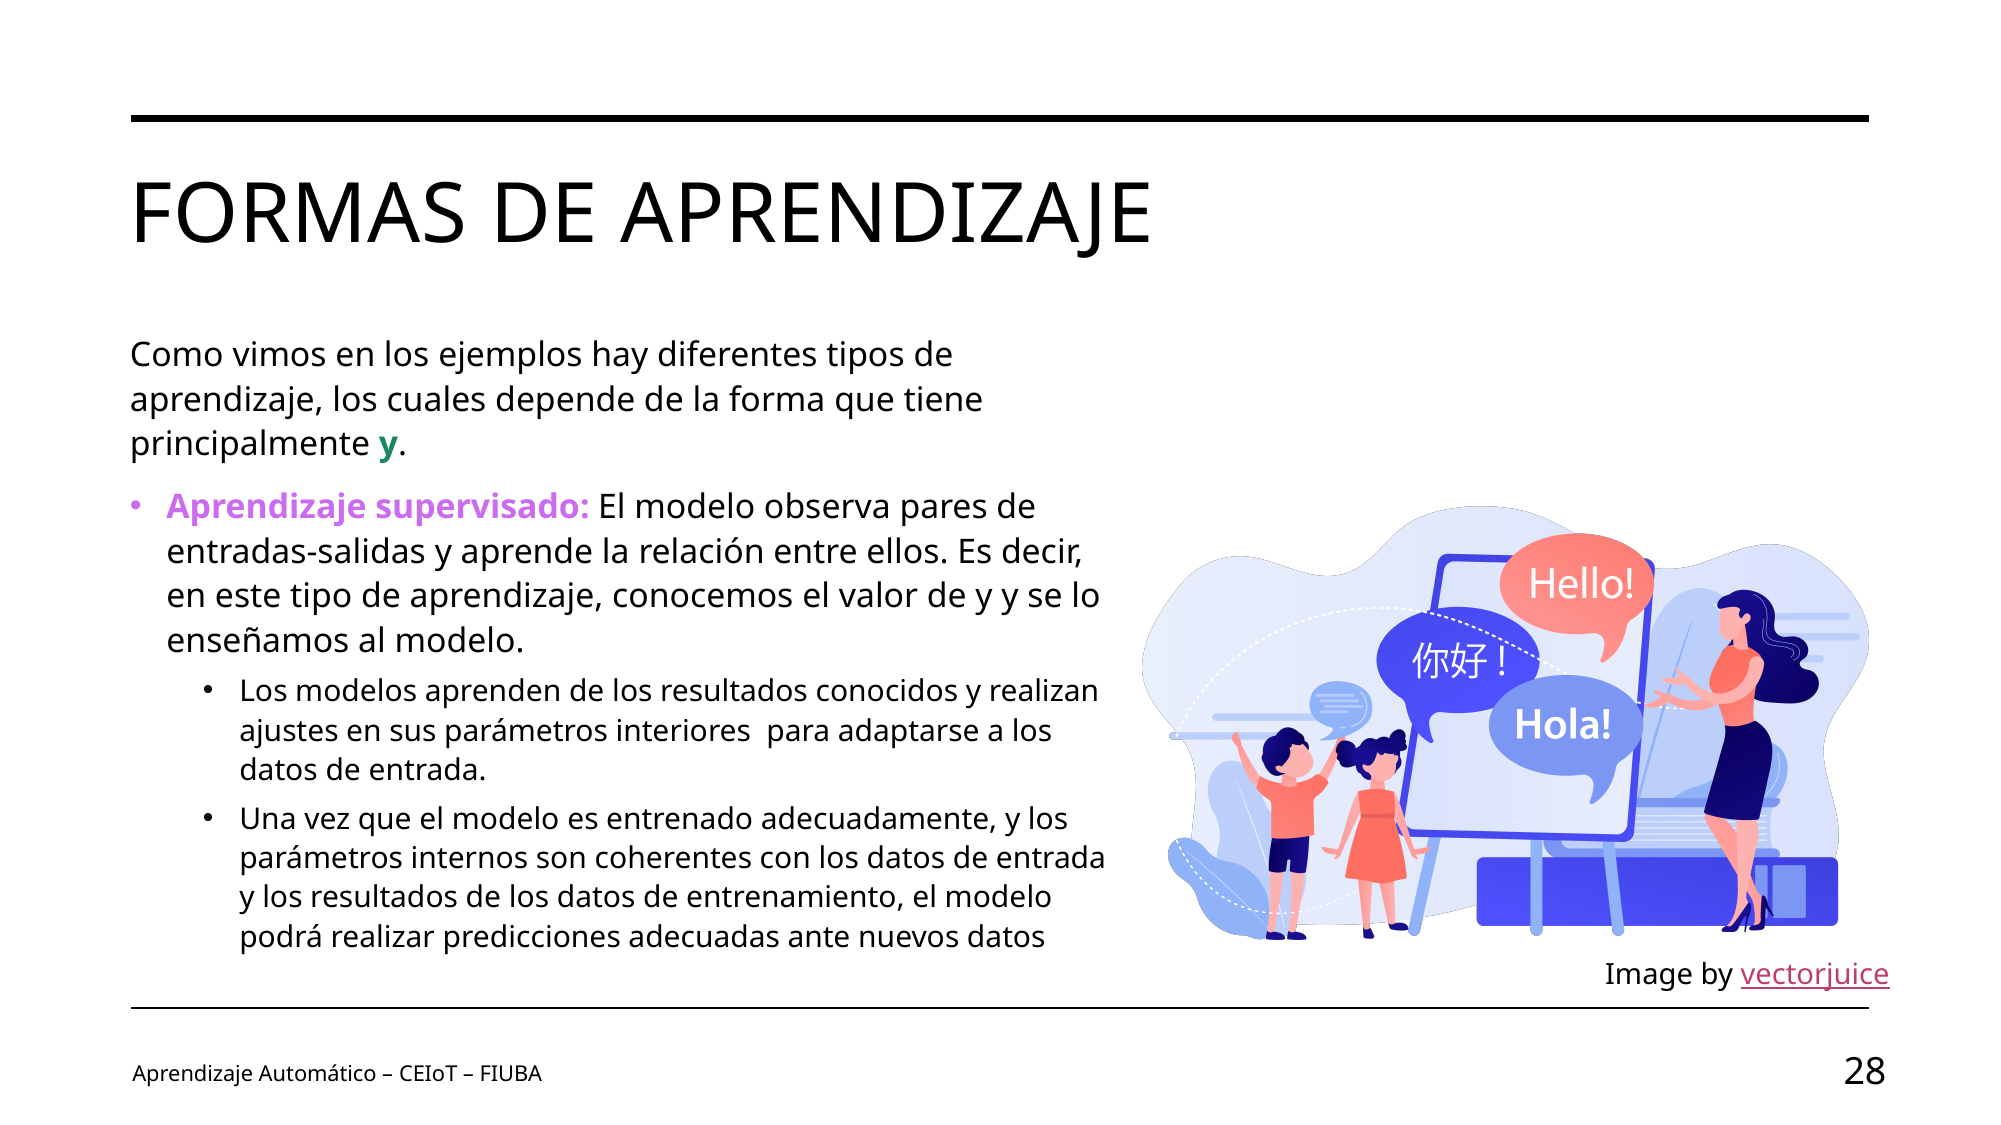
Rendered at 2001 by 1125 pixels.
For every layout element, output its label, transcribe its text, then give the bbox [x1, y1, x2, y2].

slide_number 28 [1791, 1042, 1902, 1103]
text_box Image by vectorjuice [1596, 947, 1898, 1004]
picture [1142, 506, 1869, 940]
list Como vimos en los ejemplos hay diferentes tipos de aprendizaje, los cuales depende de la forma que tiene principalmente y. Aprendizaje supervisado: El modelo observa pares de entradas-salidas y aprende la relación entre ellos. Es decir, en este tipo de aprendizaje, conocemos el valor de y y se lo enseñamos al modelo. Los modelos aprenden de los resultados conocidos y realizan ajustes en sus parámetros interiores para adaptarse a los datos de entrada. Una vez que el modelo es entrenado adecuadamente, y los parámetros internos son coherentes con los datos de entrada y los resultados de los datos de entrenamiento, el modelo podrá realizar predicciones adecuadas ante nuevos datos [114, 321, 1130, 973]
footer Aprendizaje Automático – CEIoT – FIUBA [117, 1042, 862, 1103]
title FORMAS DE APRENDIZAJE [114, 151, 1869, 377]
